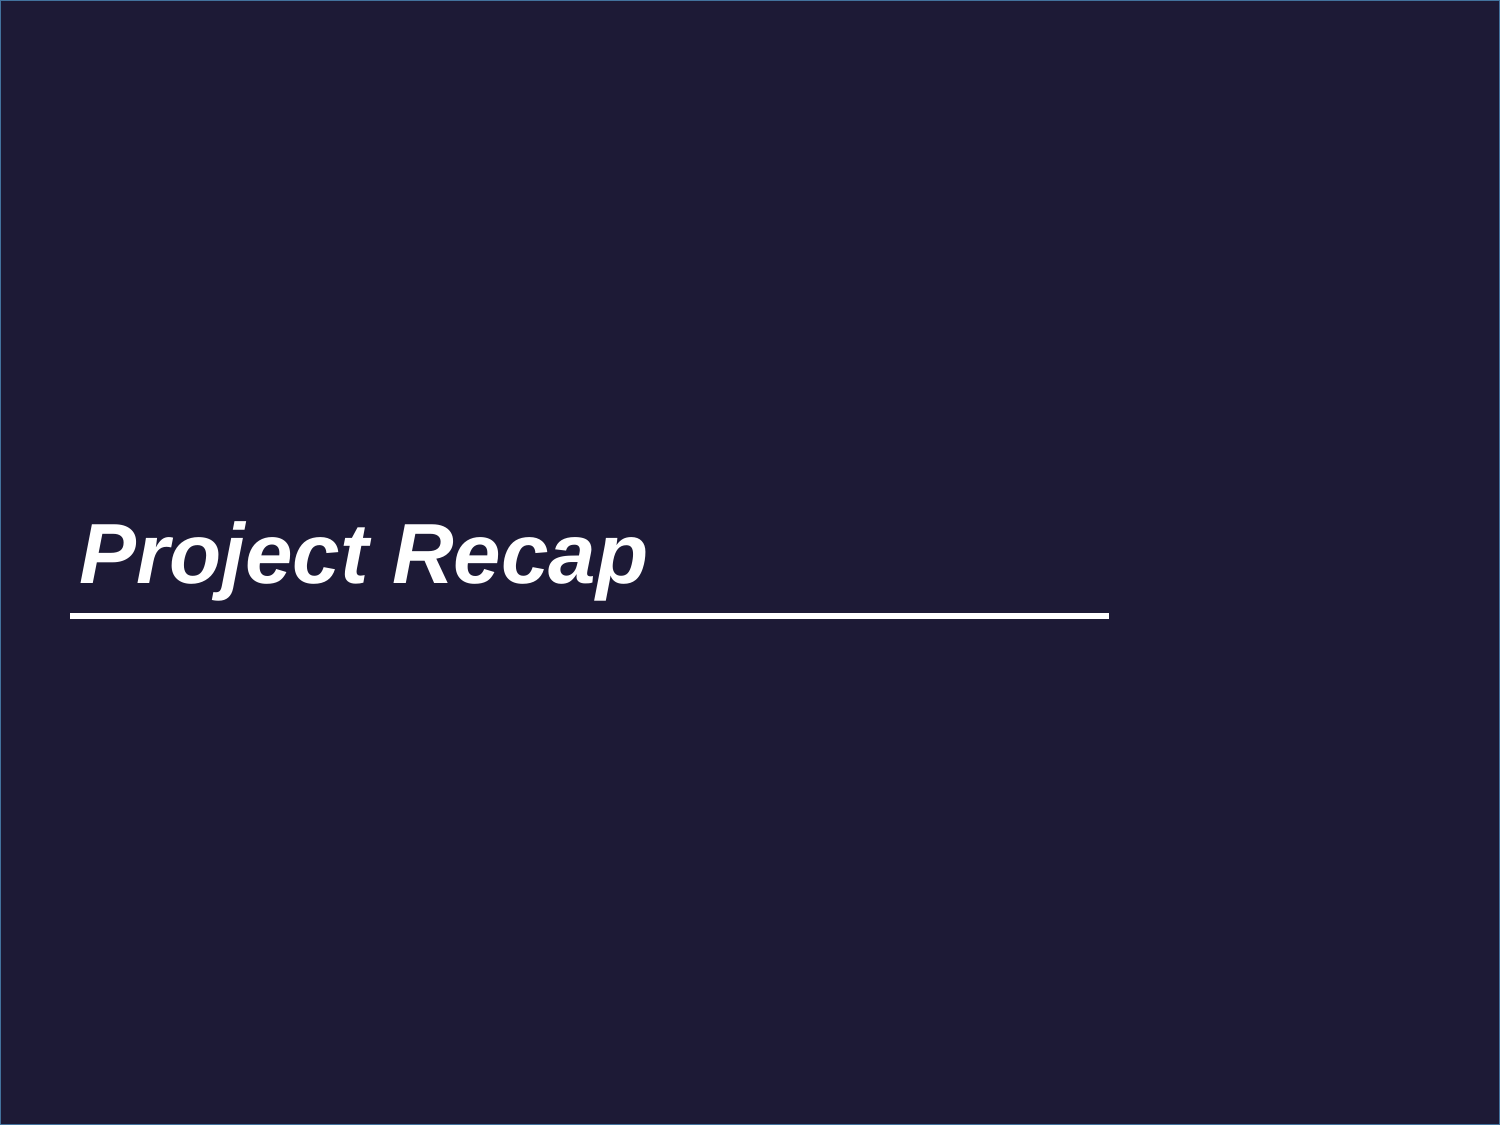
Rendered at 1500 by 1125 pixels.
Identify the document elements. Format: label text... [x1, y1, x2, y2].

title Project Recap [64, 484, 1415, 628]
